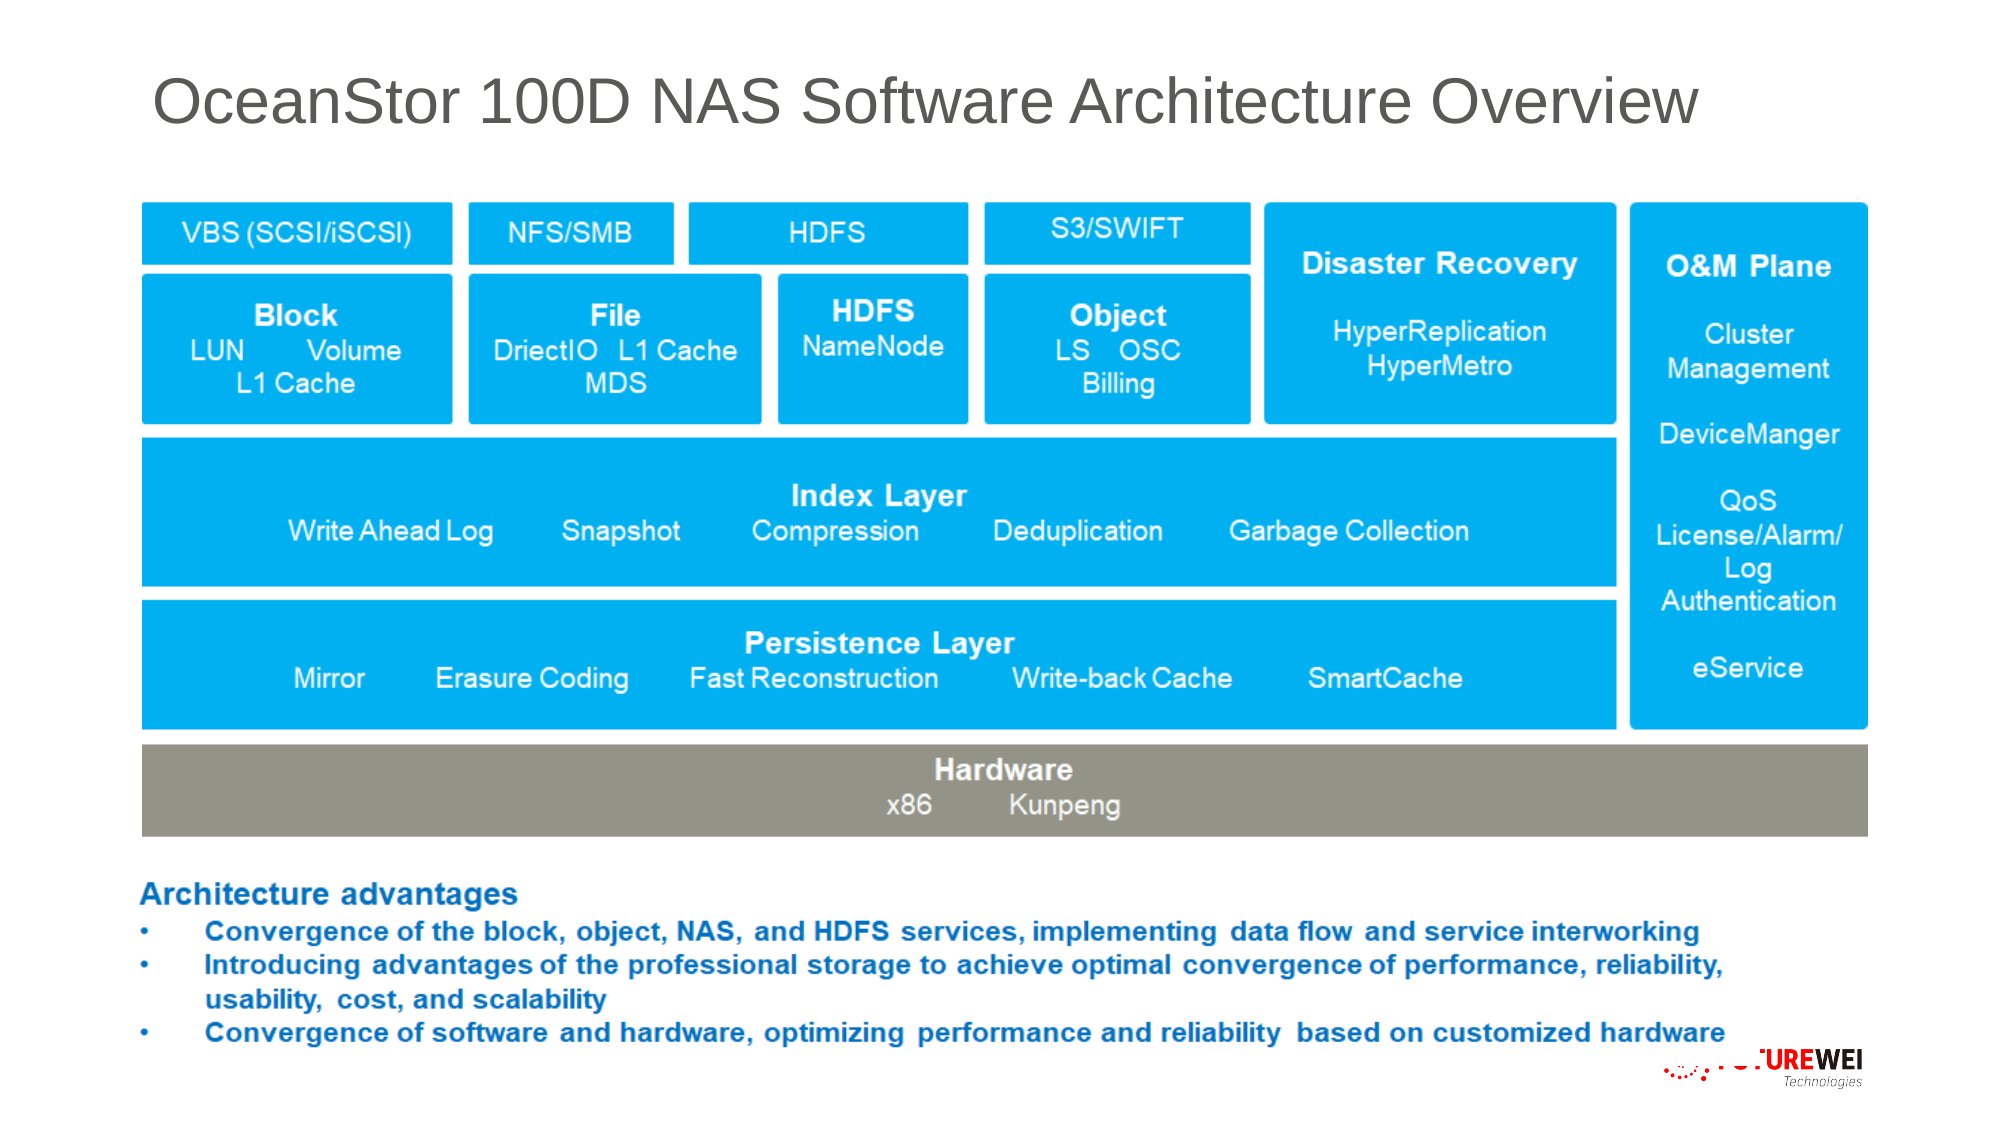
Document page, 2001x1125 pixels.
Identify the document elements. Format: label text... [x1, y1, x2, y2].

title OceanStor 100D NAS Software Architecture Overview [137, 59, 1863, 197]
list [141, 201, 1868, 840]
picture [119, 865, 1882, 1102]
